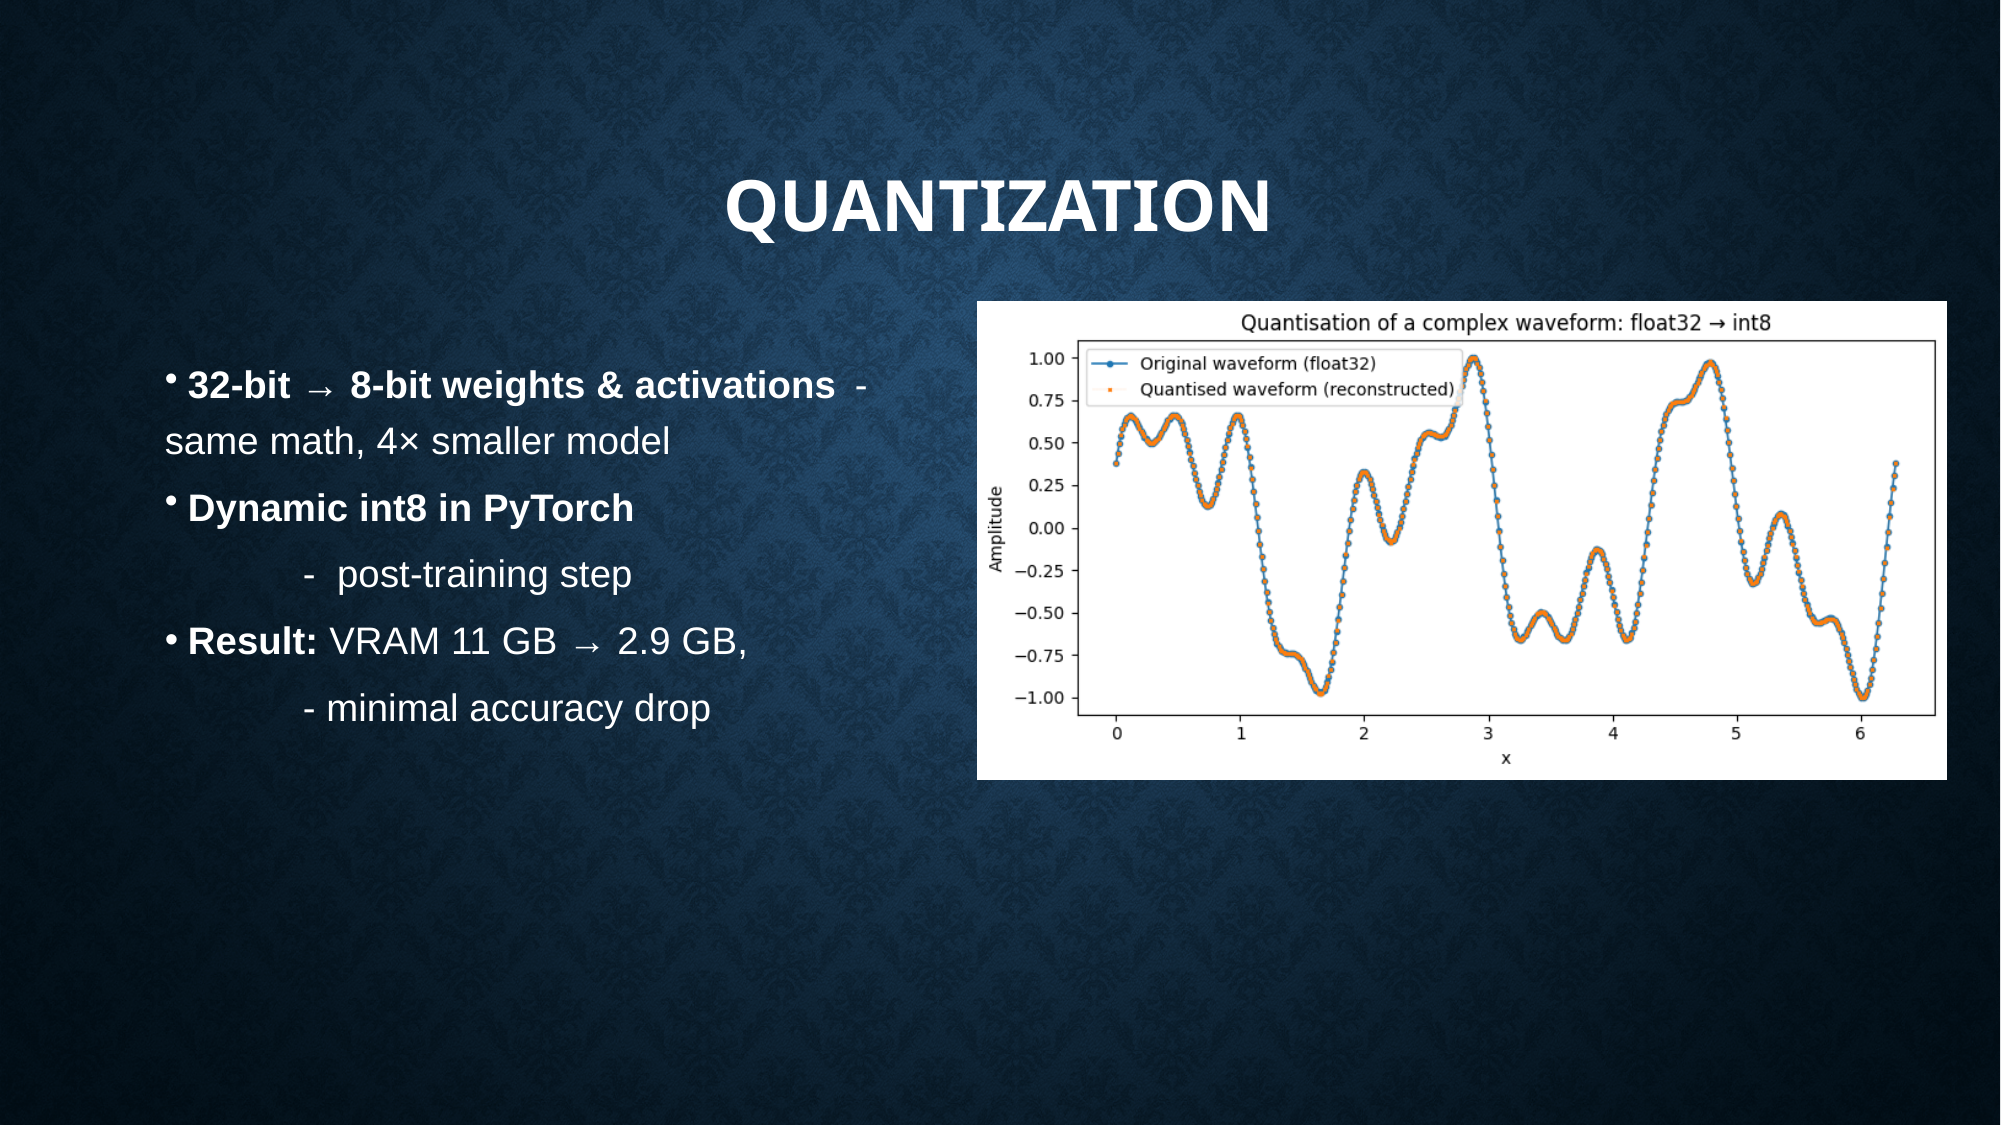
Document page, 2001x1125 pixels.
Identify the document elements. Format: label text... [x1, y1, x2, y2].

list 32-bit → 8-bit weights & activations - same math, 4× smaller model Dynamic int8 in PyTorch - post-training step Result: VRAM 11 GB → 2.9 GB, - minimal accuracy drop [149, 343, 921, 738]
picture [977, 301, 1947, 781]
title Quantization [149, 99, 1849, 318]
